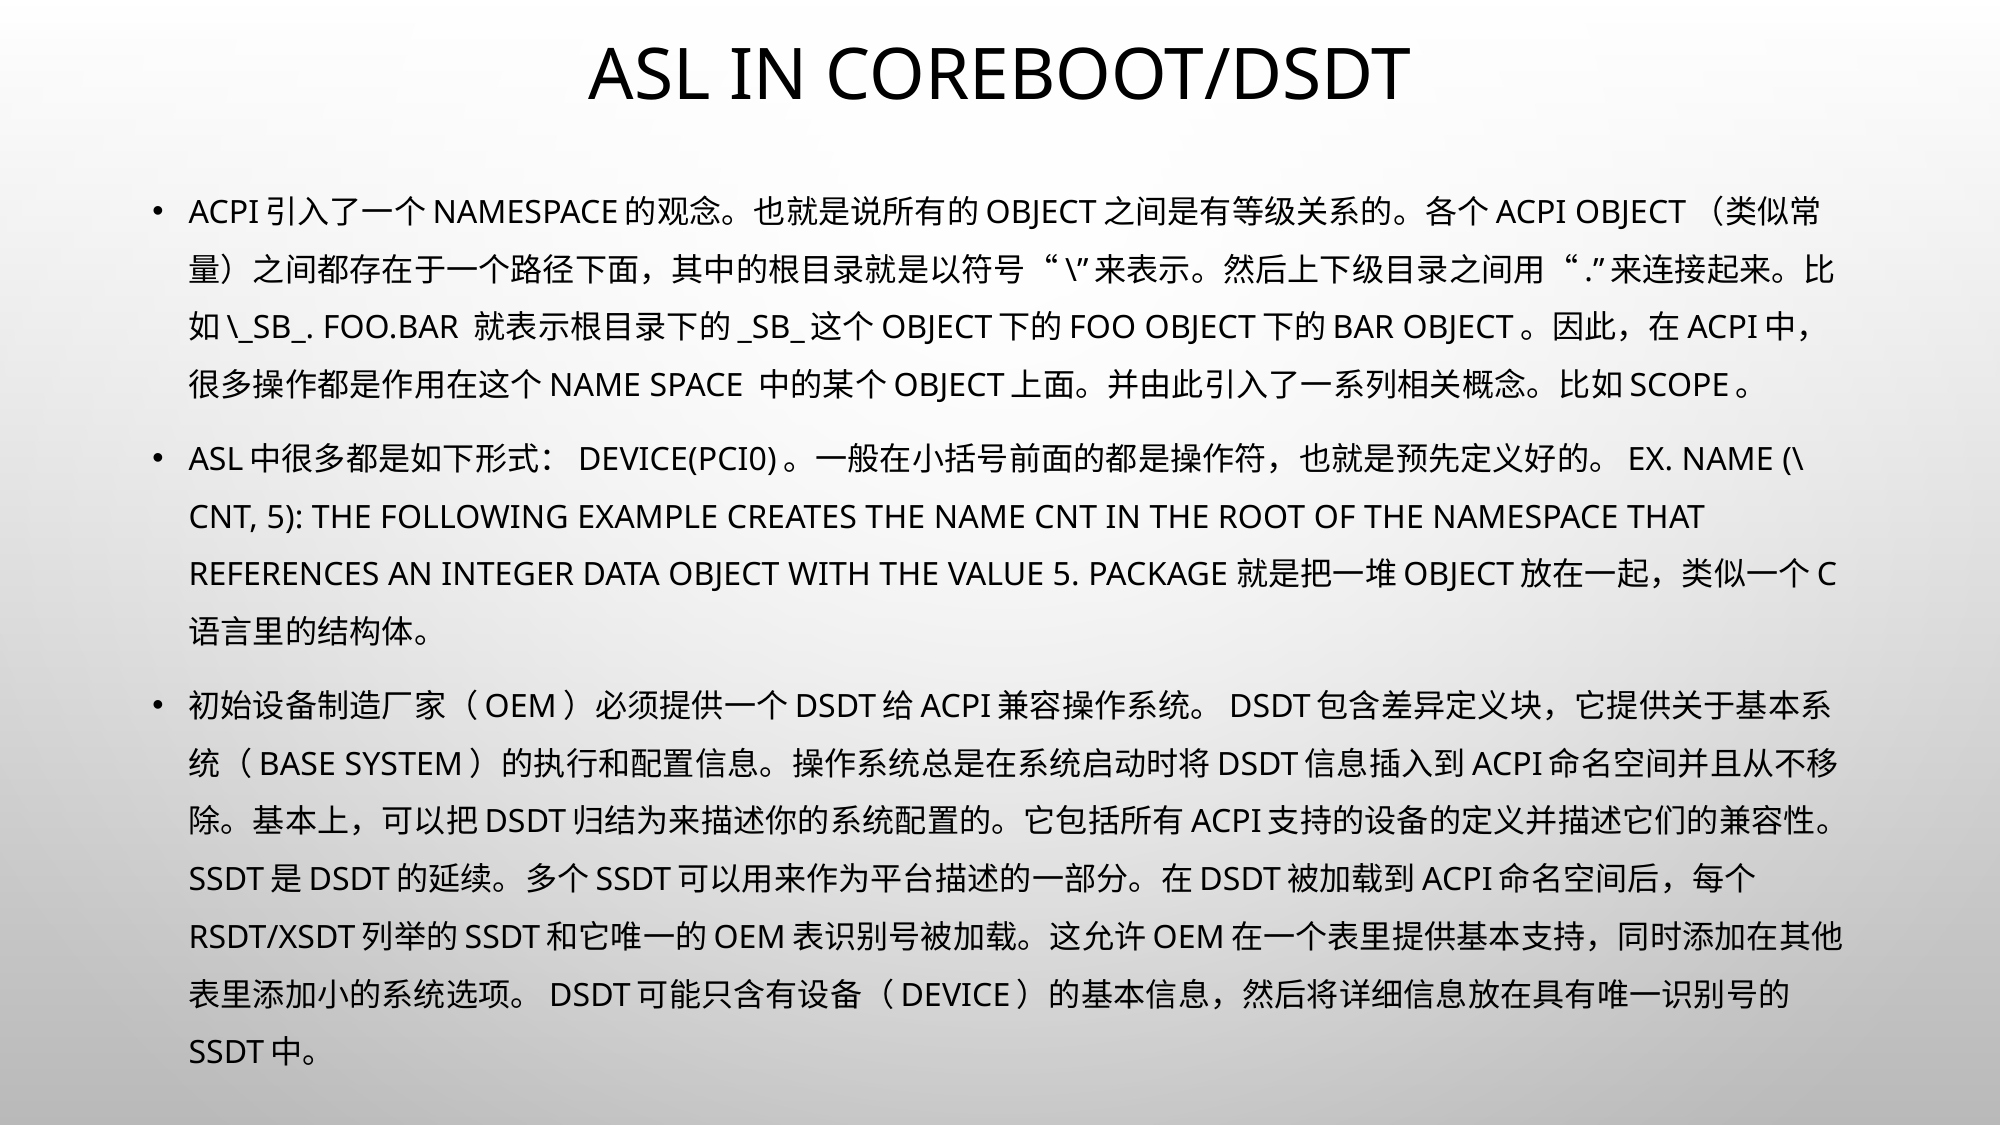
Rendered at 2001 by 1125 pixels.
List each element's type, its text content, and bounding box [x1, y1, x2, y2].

title ASL in Coreboot/DSDT [137, 30, 1863, 123]
picture [0, 0, 2000, 1125]
list ACPI引入了一个NAMESPACE的观念。也就是说所有的OBJECT之间是有等级关系的。各个ACPI OBJECT（类似常量）之间都存在于一个路径下面，其中的根目录就是以符号“\”来表示。然后上下级目录之间用“.”来连接起来。比如\_SB_. FOO.BAR 就表示根目录下的_SB_这个OBJECT下的FOO OBJECT下的BAR OBJECT。因此，在ACPI中，很多操作都是作用在这个NAME SPACE 中的某个OBJECT上面。并由此引入了一系列相关概念。比如SCOPE。 ASL中很多都是如下形式：Device(PCI0)。一般在小括号前面的都是操作符，也就是预先定义好的。Ex. Name (\CNT, 5): The following example creates the name CNT in the root of the namespace that references an integer data object with the value 5. Package就是把一堆Object放在一起，类似一个C语言里的结构体。 初始设备制造厂家（OEM）必须提供一个DSDT给ACPI兼容操作系统。DSDT包含差异定义块，它提供关于基本系统（base system）的执行和配置信息。操作系统总是在系统启动时将DSDT信息插入到ACPI命名空间并且从不移除。基本上，可以把DSDT归结为来描述你的系统配置的。它包括所有ACPI支持的设备的定义并描述它们的兼容性。SSDT是DSDT的延续。多个SSDT可以用来作为平台描述的一部分。在DSDT被加载到ACPI命名空间后，每个RSDT/XSDT列举的SSDT和它唯一的OEM表识别号被加载。这允许OEM在一个表里提供基本支持，同时添加在其他表里添加小的系统选项。DSDT可能只含有设备（device）的基本信息，然后将详细信息放在具有唯一识别号的SSDT中。 [137, 164, 1863, 1098]
